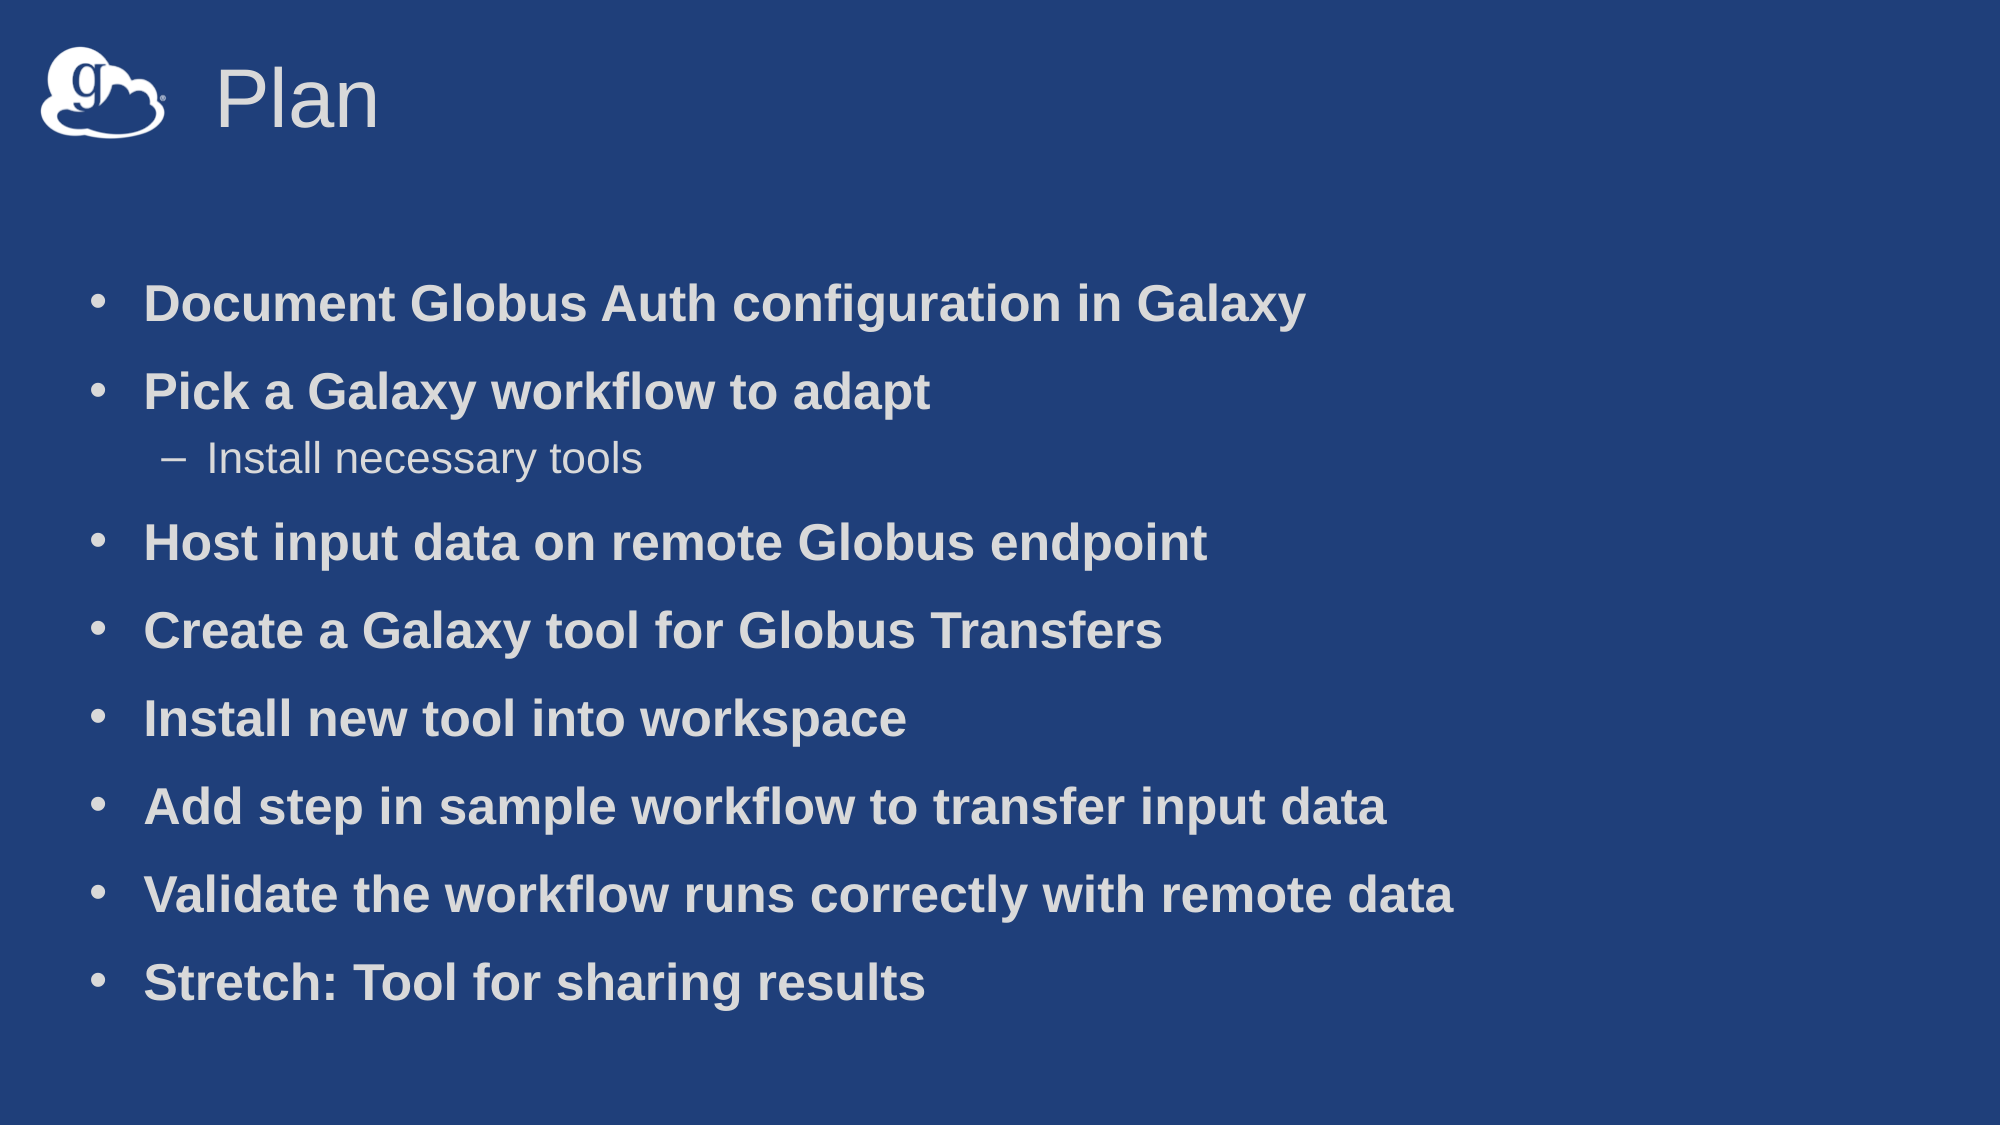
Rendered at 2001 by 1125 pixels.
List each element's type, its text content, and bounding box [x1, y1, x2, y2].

title Plan [199, 0, 2000, 188]
list Document Globus Auth configuration in Galaxy Pick a Galaxy workflow to adapt Install necessary tools Host input data on remote Globus endpoint Create a Galaxy tool for Globus Transfers Install new tool into workspace Add step in sample workflow to transfer input data Validate the workflow runs correctly with remote data Stretch: Tool for sharing results [74, 262, 1988, 1023]
picture [36, 44, 169, 143]
